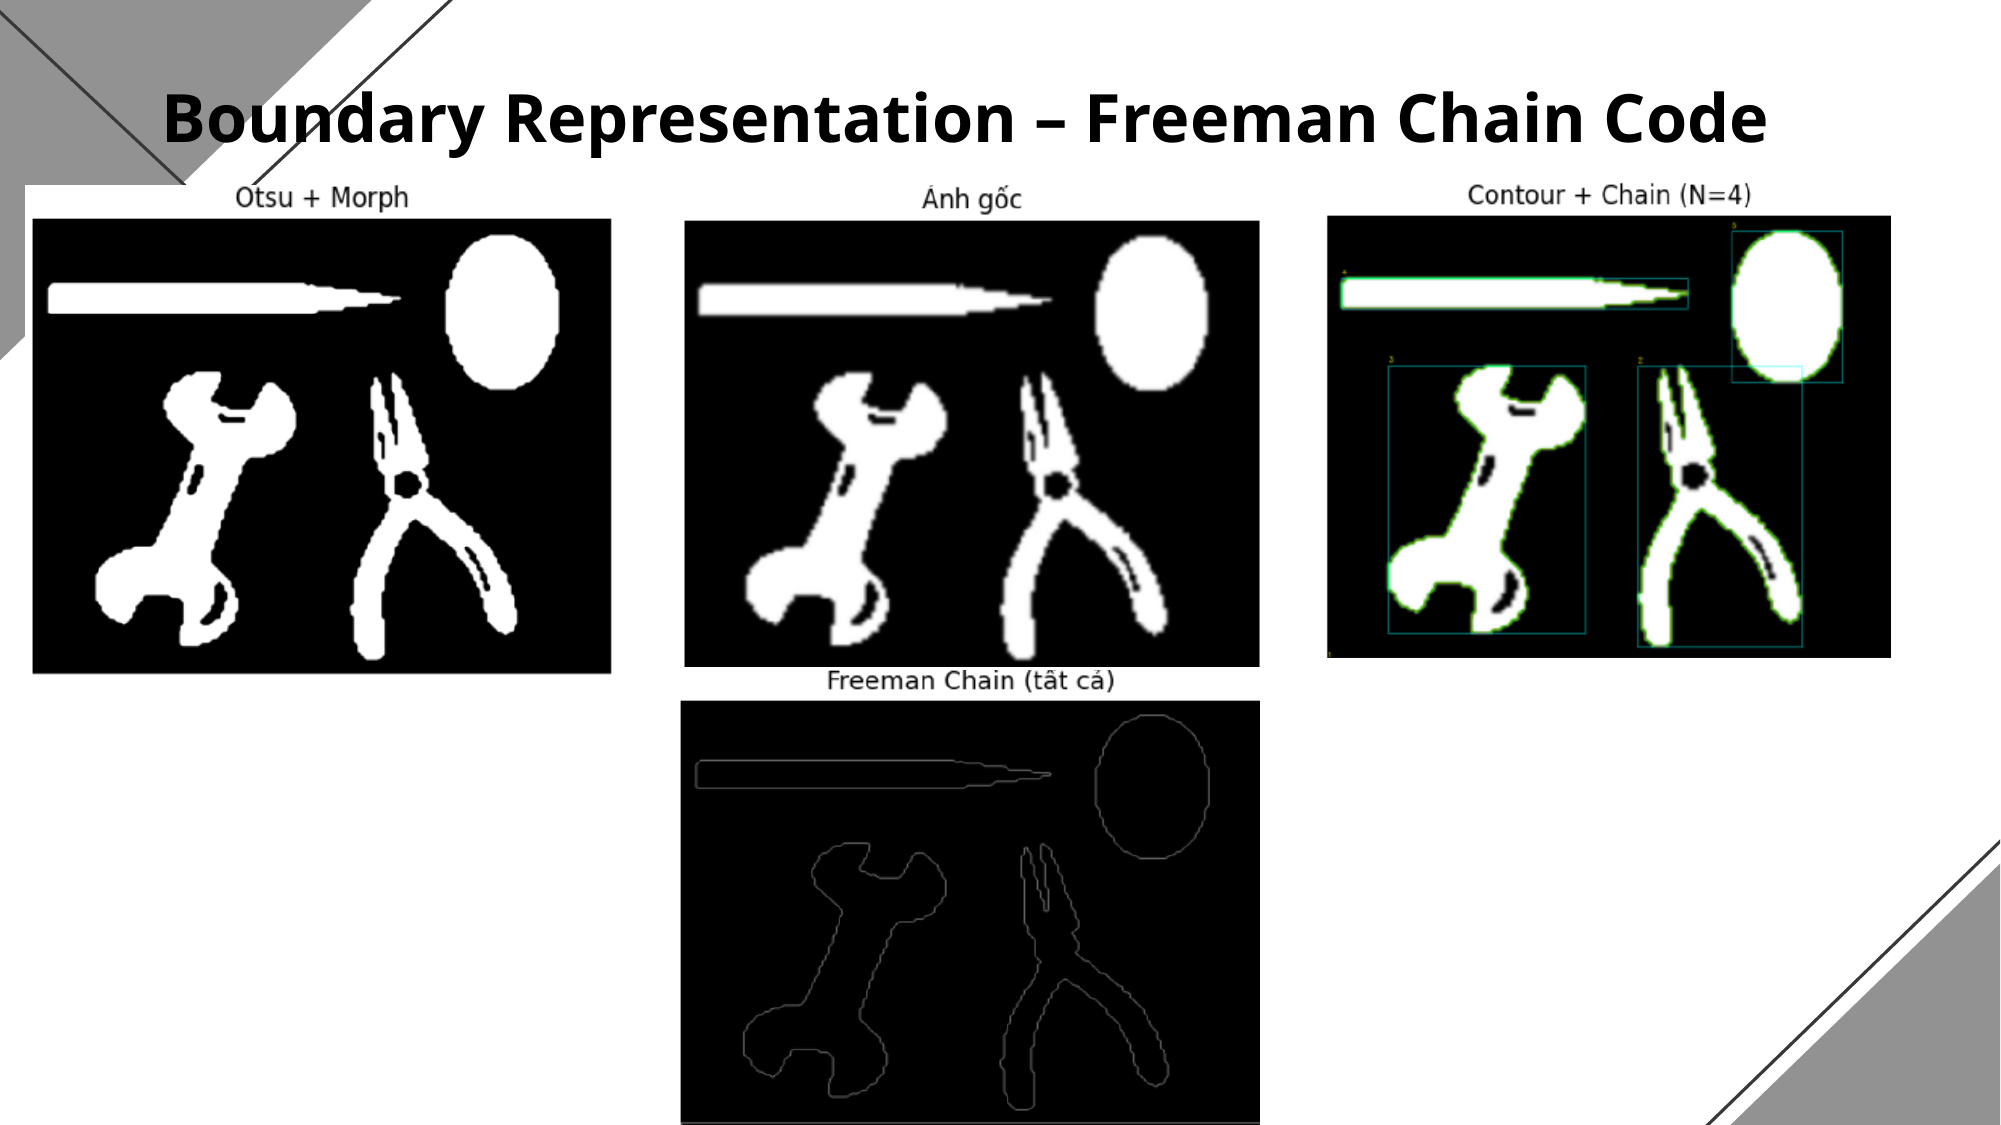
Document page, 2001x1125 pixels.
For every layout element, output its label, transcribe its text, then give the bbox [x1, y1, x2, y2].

picture [25, 185, 614, 675]
picture [672, 670, 1261, 1125]
picture [672, 185, 1261, 667]
text_box Boundary Representation – Freeman Chain Code [122, 61, 1810, 171]
picture [1319, 176, 1891, 658]
